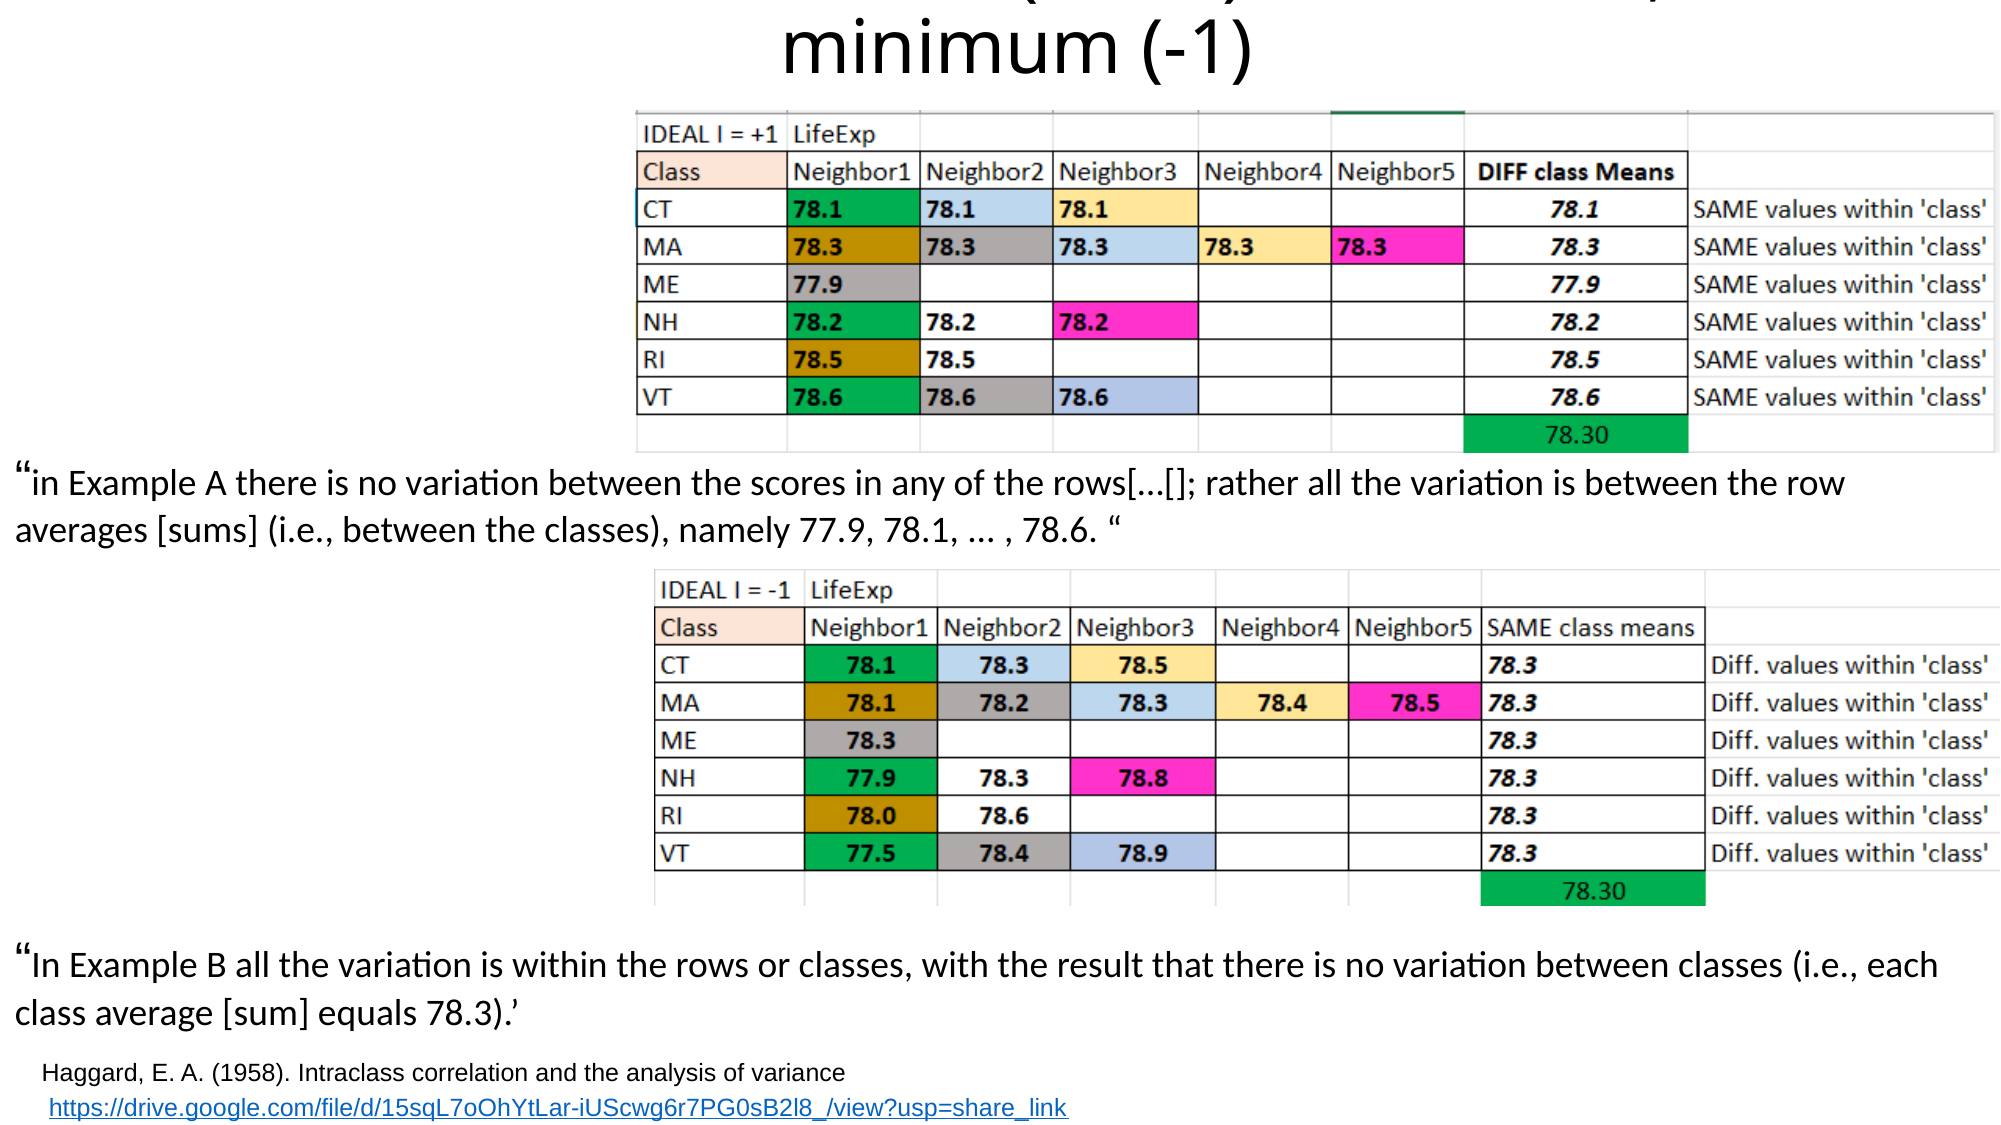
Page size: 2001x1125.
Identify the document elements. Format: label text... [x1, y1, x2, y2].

text_box “in Example A there is no variation between the scores in any of the rows[…[]; rather all the variation is between the row averages [sums] (i.e., between the classes), namely 77.9, 78.1, ... , 78.6. “ [0, 437, 1961, 558]
text_box “In Example B all the variation is within the rows or classes, with the result that there is no variation between classes (i.e., each class average [sum] equals 78.3).’ [0, 920, 1961, 1040]
text_box Maximum within-class (‘auto’) correlation, and minimum (-1) [34, 0, 2000, 98]
picture [635, 110, 2000, 453]
text_box Haggard, E. A. (1958). Intraclass correlation and the analysis of variance https://drive.google.com/file/d/15sqL7oOhYtLar-iUScwg6r7PG0sB2l8_/view?usp=share_link [0, 1056, 2000, 1117]
picture [654, 569, 2000, 906]
